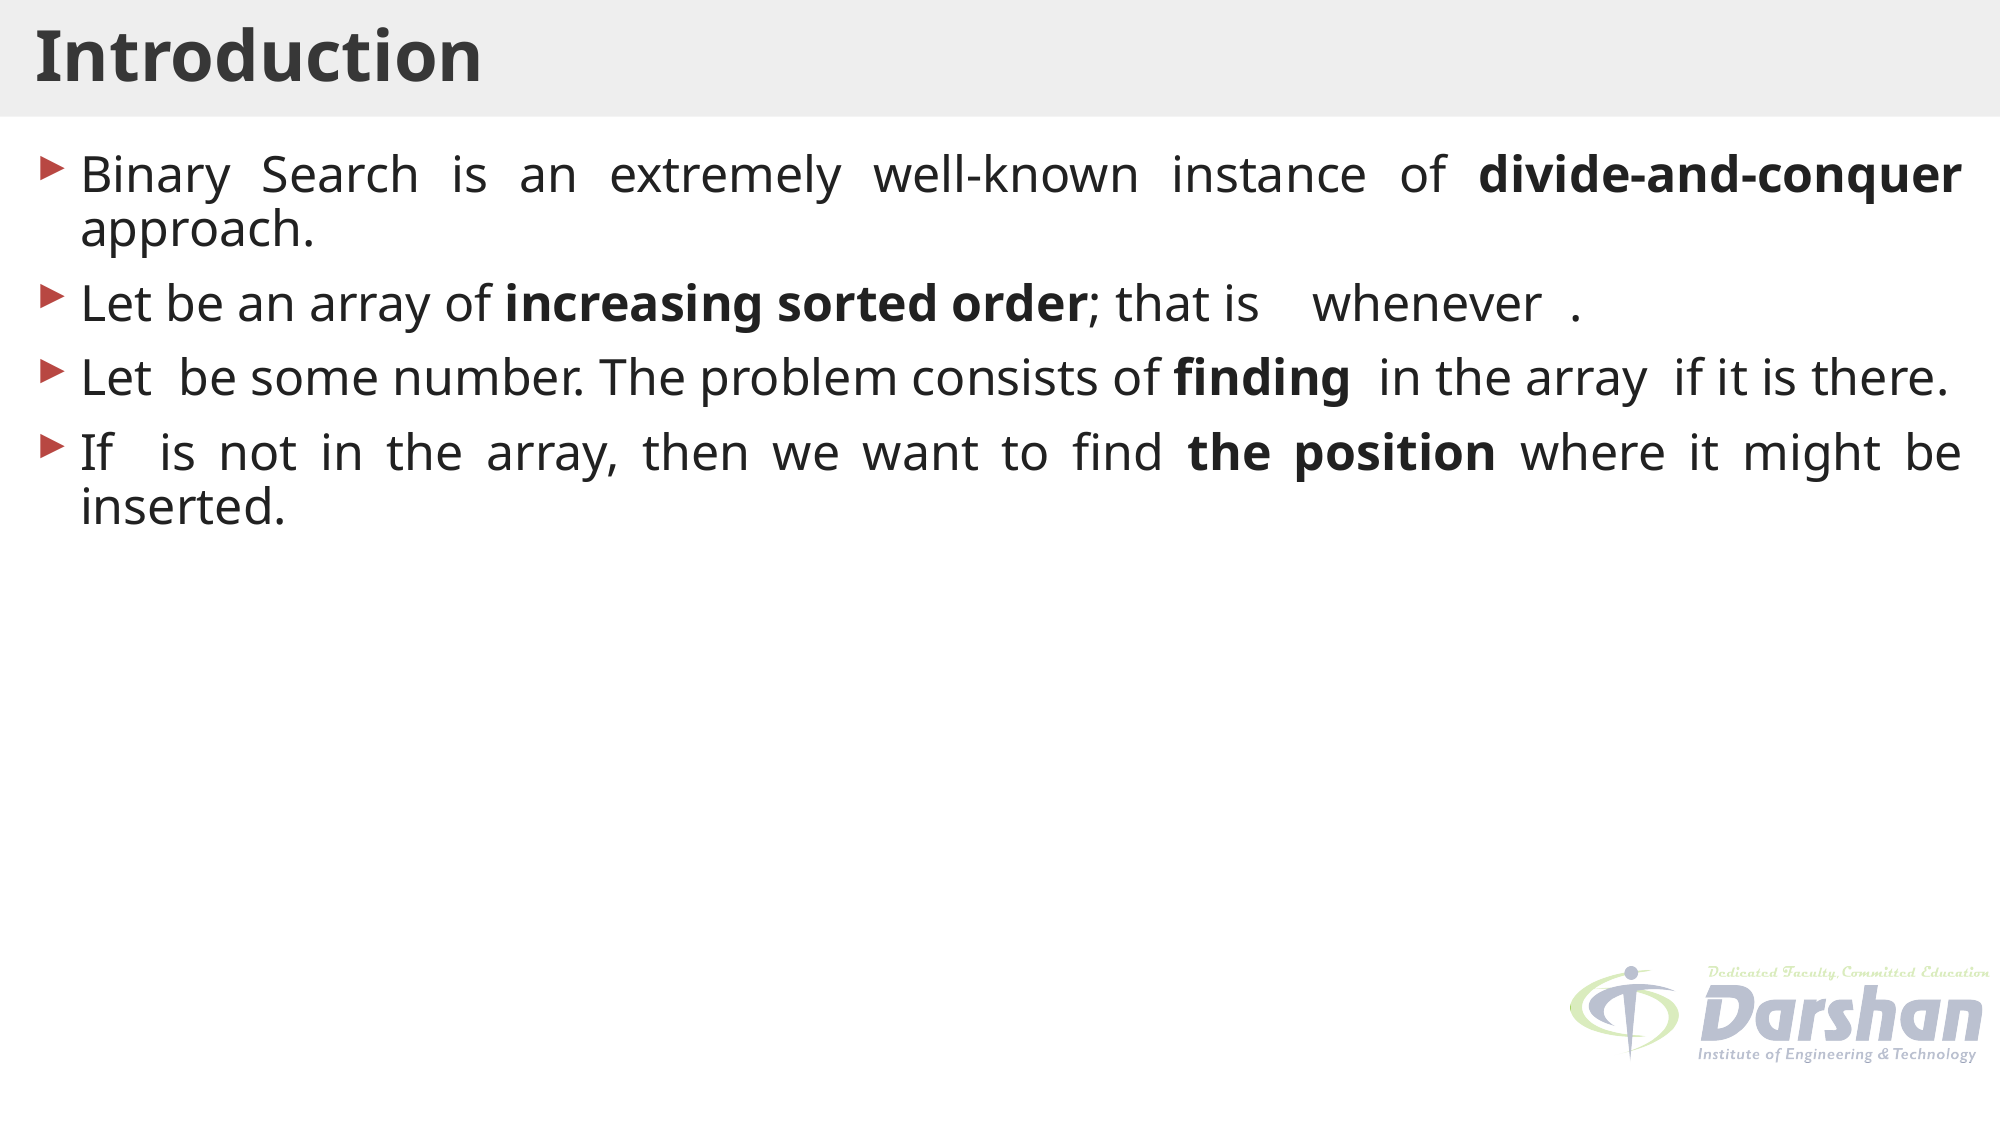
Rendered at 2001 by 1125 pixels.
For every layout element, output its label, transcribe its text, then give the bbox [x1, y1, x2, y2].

text_box 99 [1570, 966, 1990, 1063]
title Introduction [0, 0, 2000, 117]
